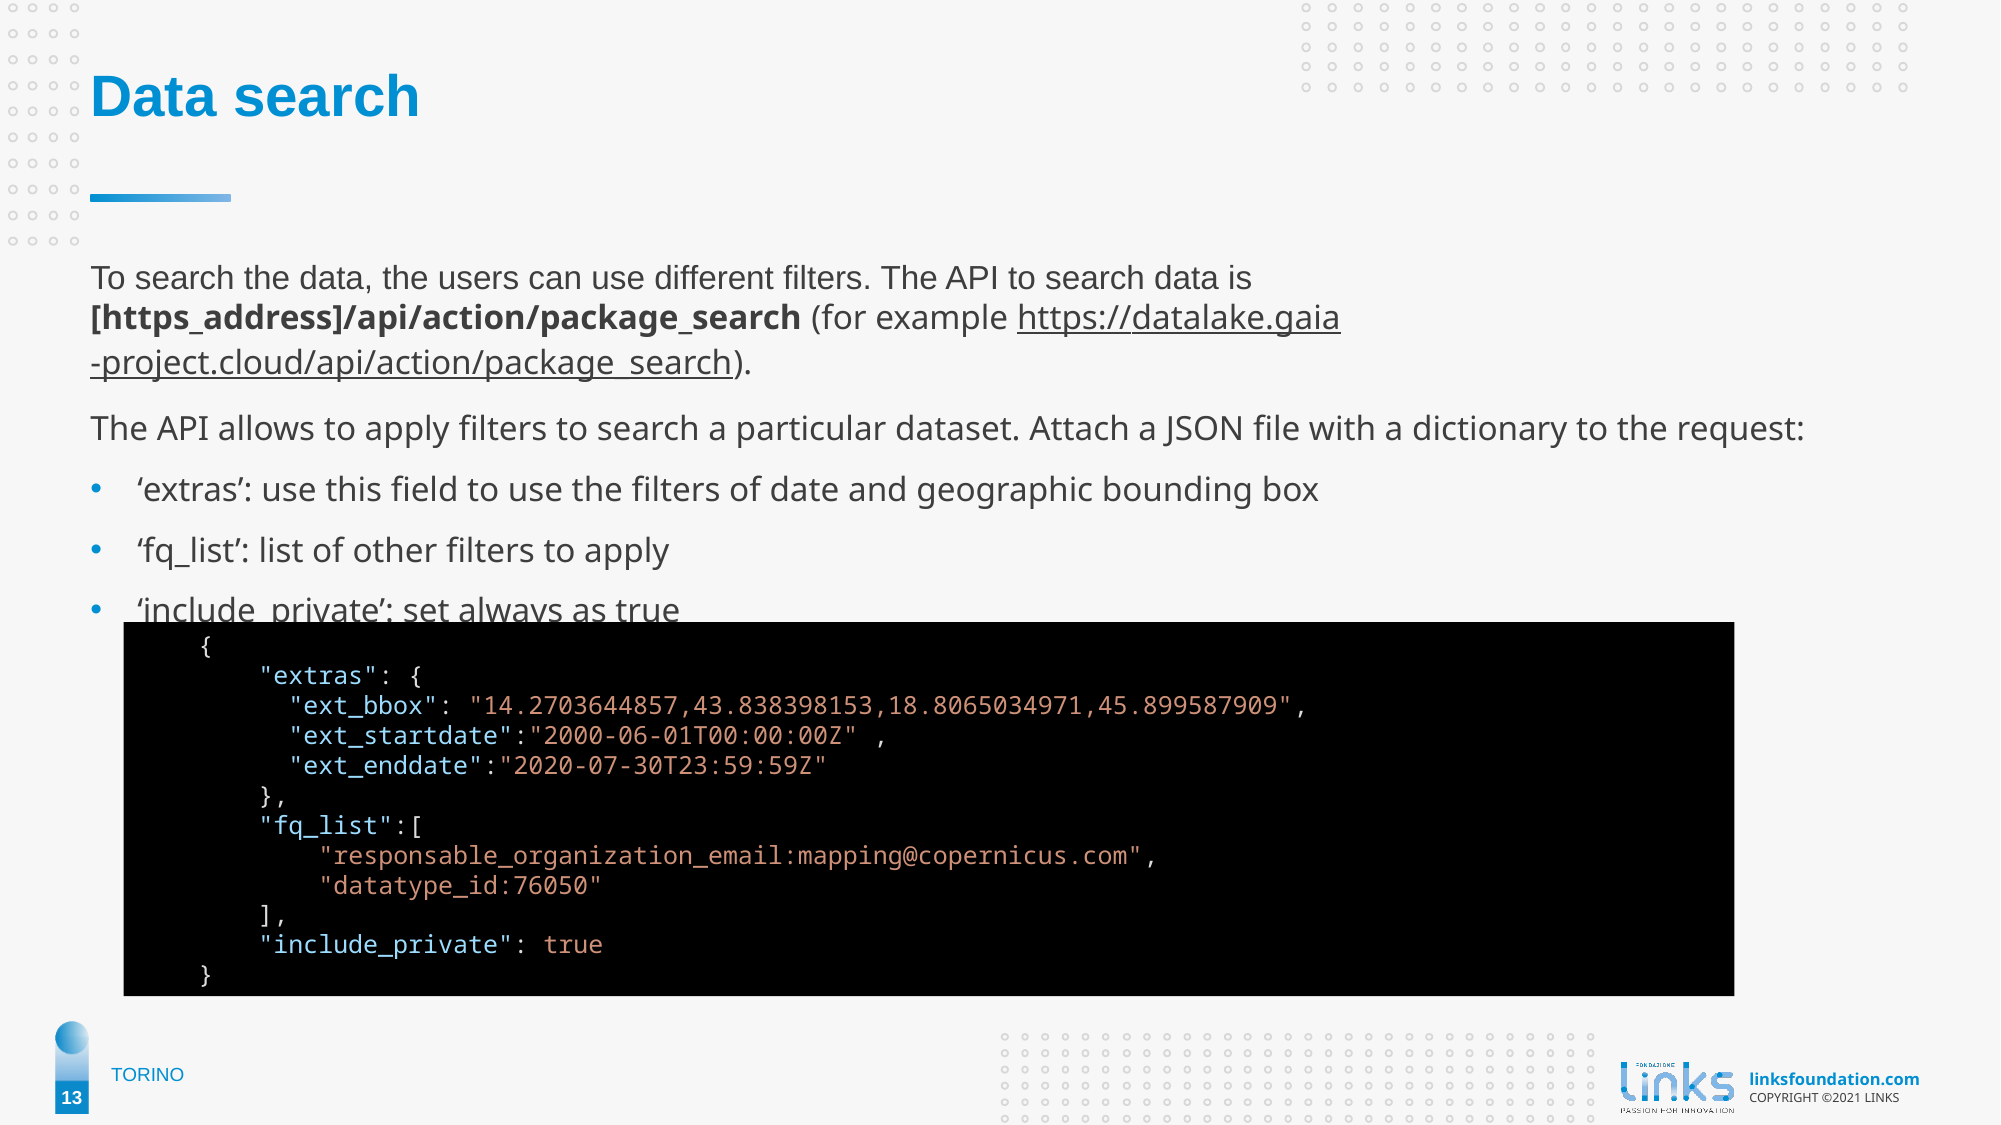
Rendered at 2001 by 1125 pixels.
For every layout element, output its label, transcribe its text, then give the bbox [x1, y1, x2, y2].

picture [1621, 1062, 1734, 1113]
list To search the data, the users can use different filters. The API to search data is [https_address]/api/action/package_search (for example https://datalake.gaia-project.cloud/api/action/package_search). The API allows to apply filters to search a particular dataset. Attach a JSON file with a dictionary to the request: ‘extras’: use this field to use the filters of date and geographic bounding box ‘fq_list’: list of other filters to apply ‘include_private’: set always as true [90, 256, 1910, 644]
picture [54, 1020, 90, 1114]
text_box { "extras": { "ext_bbox": "14.2703644857,43.838398153,18.8065034971,45.899587909", "ext_startdate":"2000-06-01T00:00:00Z" , "ext_enddate":"2020-07-30T23:59:59Z" }, "fq_list":[ "responsable_organization_email:mapping@copernicus.com", "datatype_id:76050" ], "include_private": true } [123, 622, 1735, 997]
list Data search [90, 66, 1910, 130]
